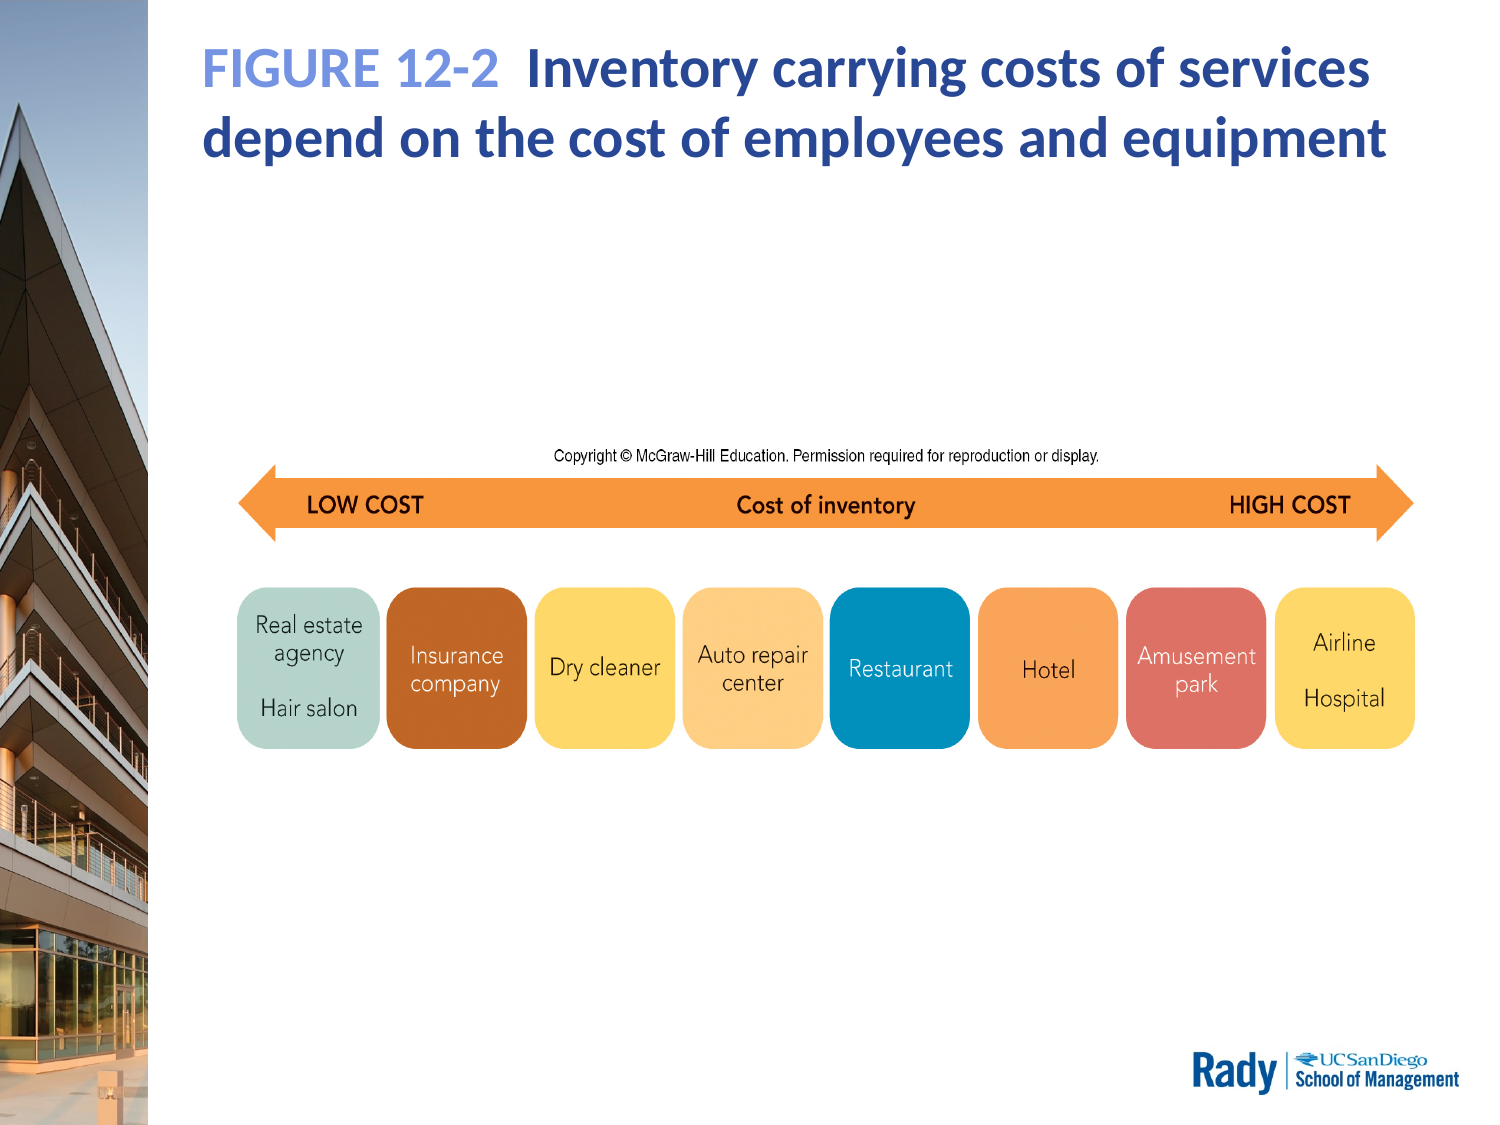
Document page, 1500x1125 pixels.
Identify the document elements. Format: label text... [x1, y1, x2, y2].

picture [237, 449, 1415, 751]
picture [0, 0, 148, 1125]
title FIGURE 12-2 Inventory carrying costs of services depend on the cost of employees and equipment [187, 44, 1426, 233]
picture [1187, 1044, 1463, 1101]
